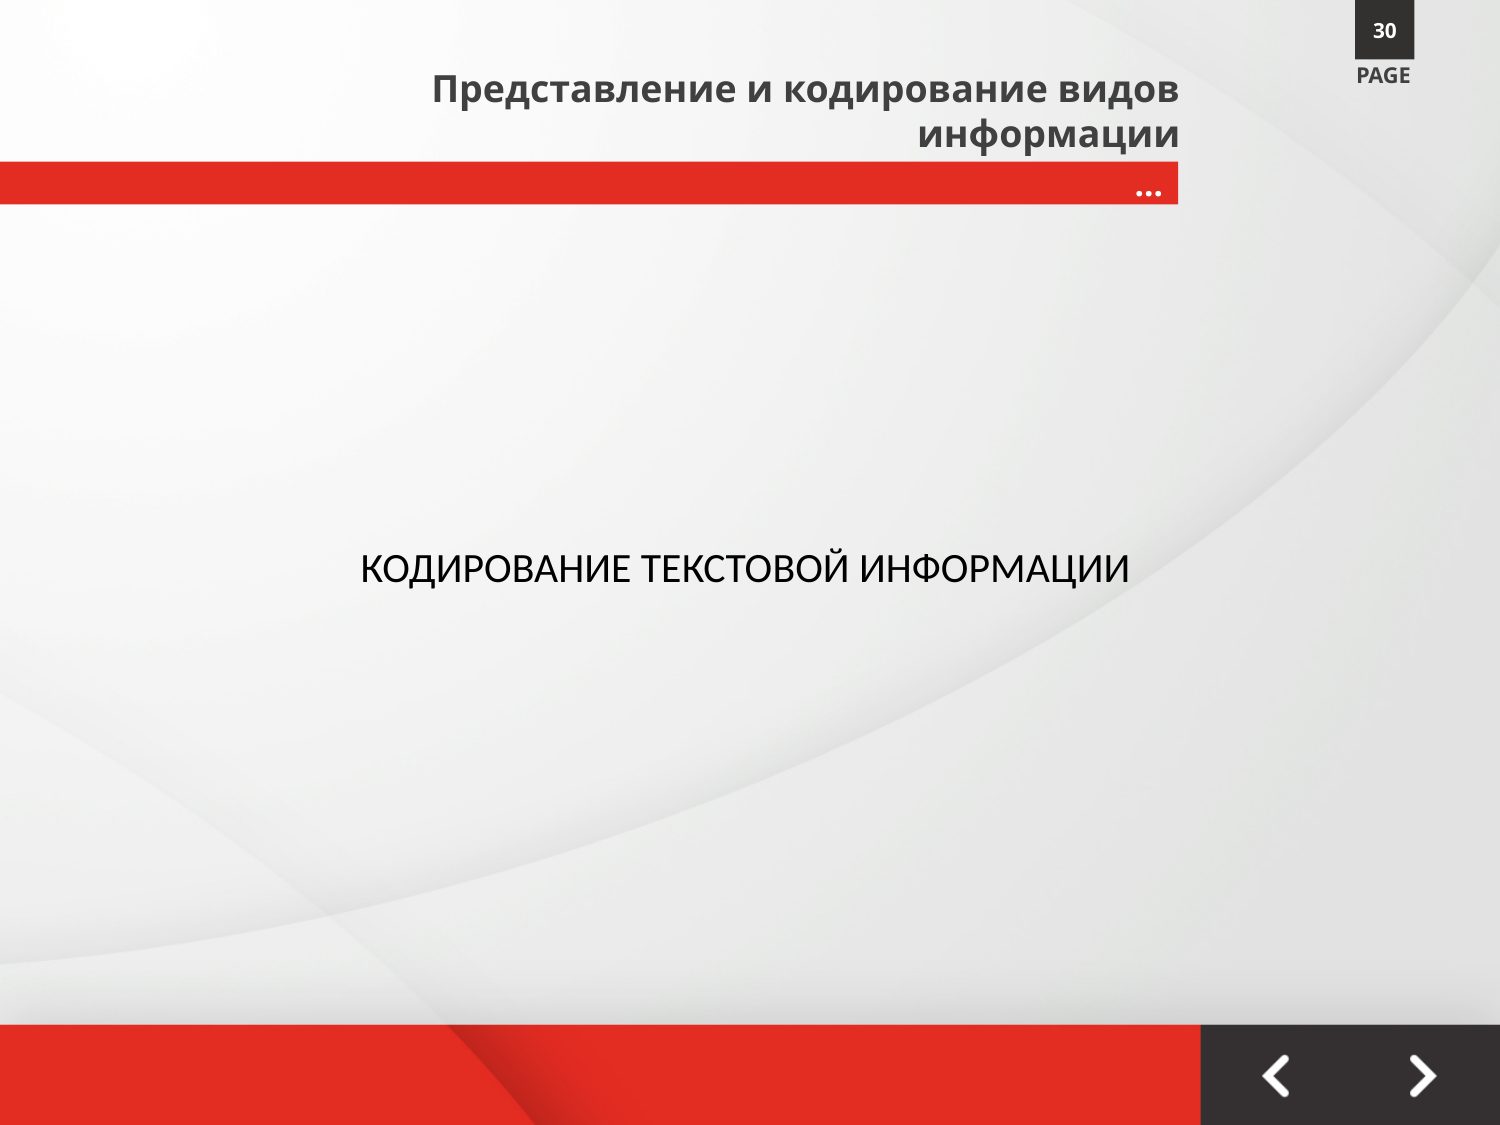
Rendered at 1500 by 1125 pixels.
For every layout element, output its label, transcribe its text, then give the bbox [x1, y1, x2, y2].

subtitle … [0, 161, 1179, 205]
picture [0, 0, 1500, 1125]
text_box PAGE [1341, 54, 1426, 96]
text_box Представление и кодирование видов информации [171, 57, 1196, 163]
text_box 30 [1353, 0, 1417, 61]
text_box КОДИРОВАНИЕ ТЕКСТОВОЙ ИНФОРМАЦИИ [3, 532, 1429, 698]
